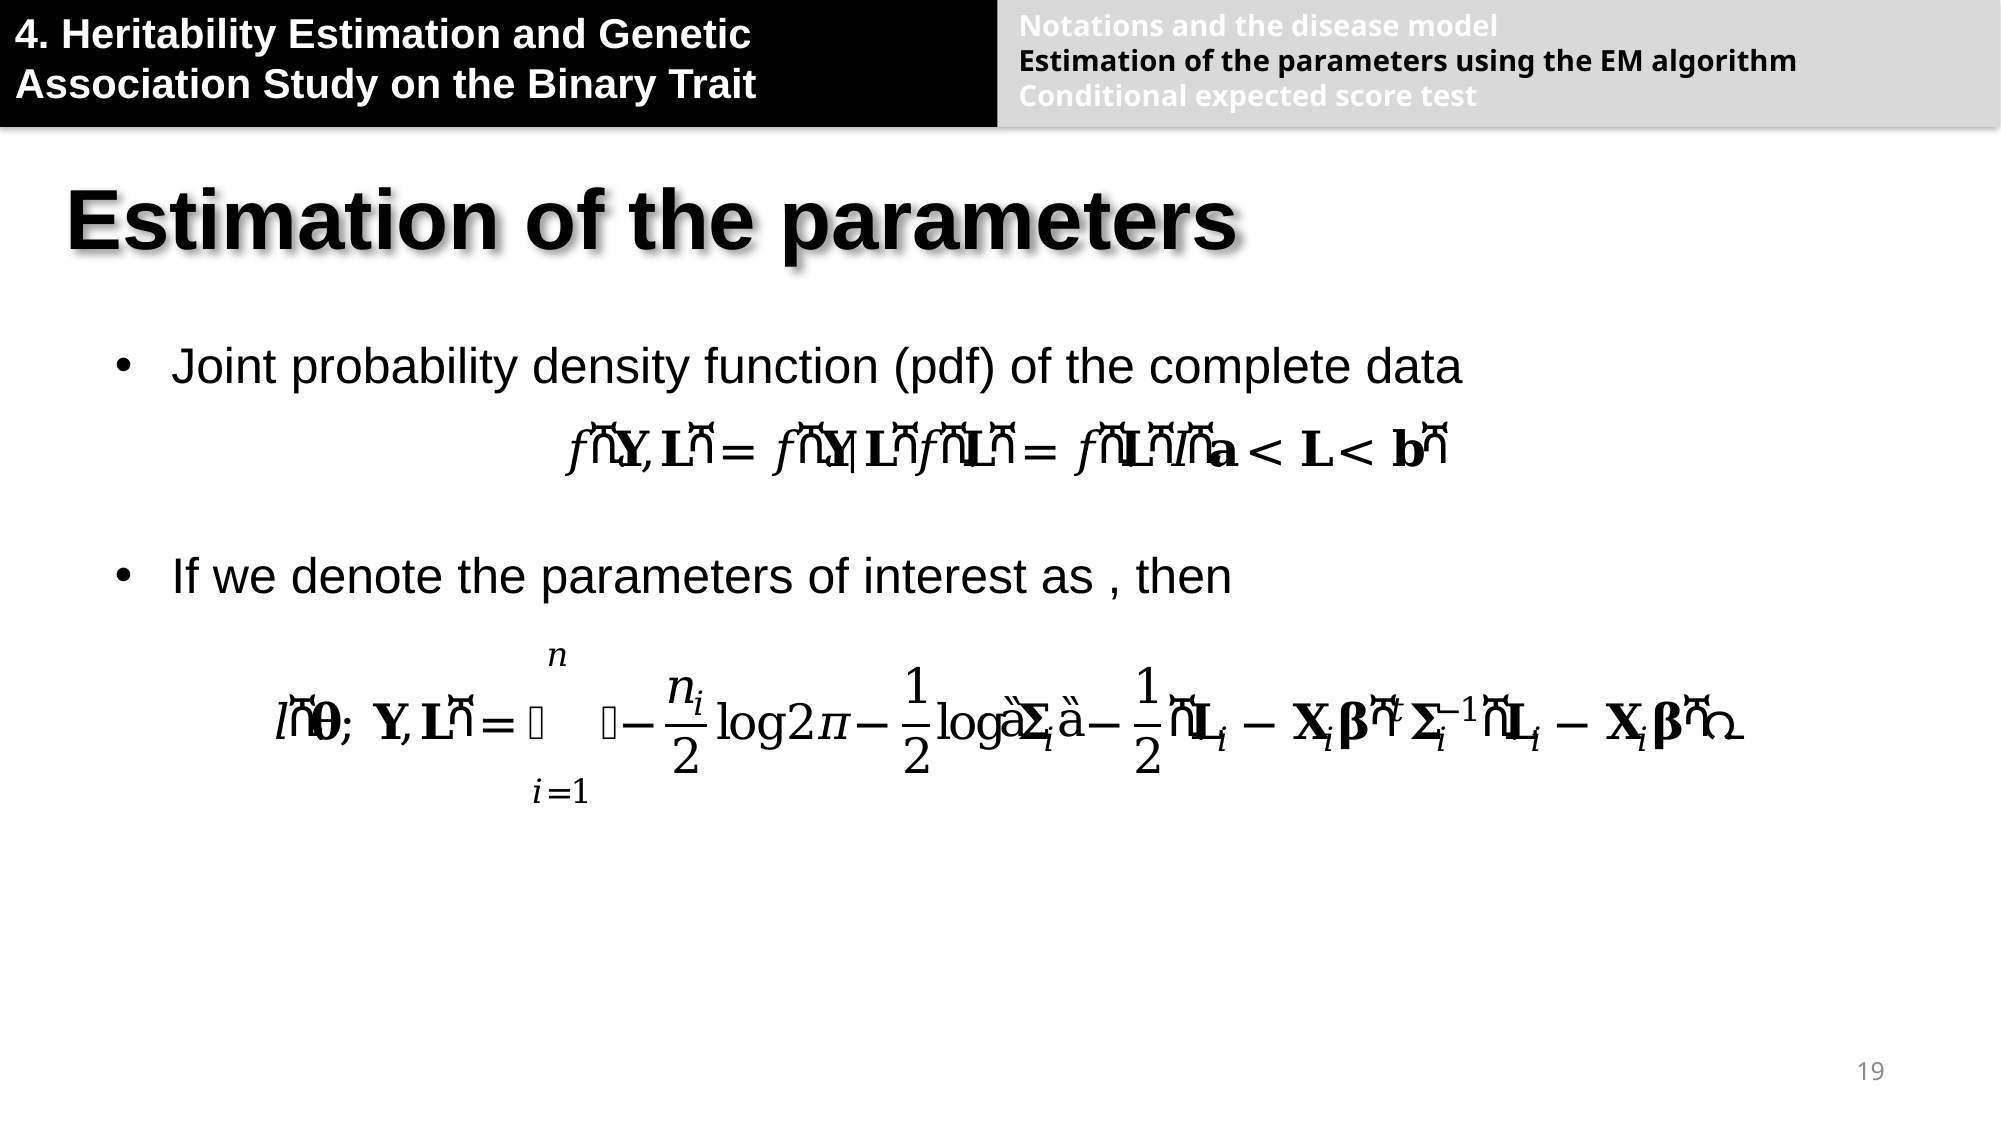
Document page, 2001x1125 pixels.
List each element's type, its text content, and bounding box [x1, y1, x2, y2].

slide_number 19 [1433, 1042, 1900, 1103]
title Estimation of the parameters [50, 155, 1851, 274]
picture [83, 420, 1916, 495]
picture [83, 644, 1916, 821]
text_box Notations and the disease model Estimation of the parameters using the EM algorithm Conditional expected score test [1003, 0, 2000, 120]
text_box 4. Heritability Estimation and Genetic Association Study on the Binary Trait [0, 0, 894, 115]
